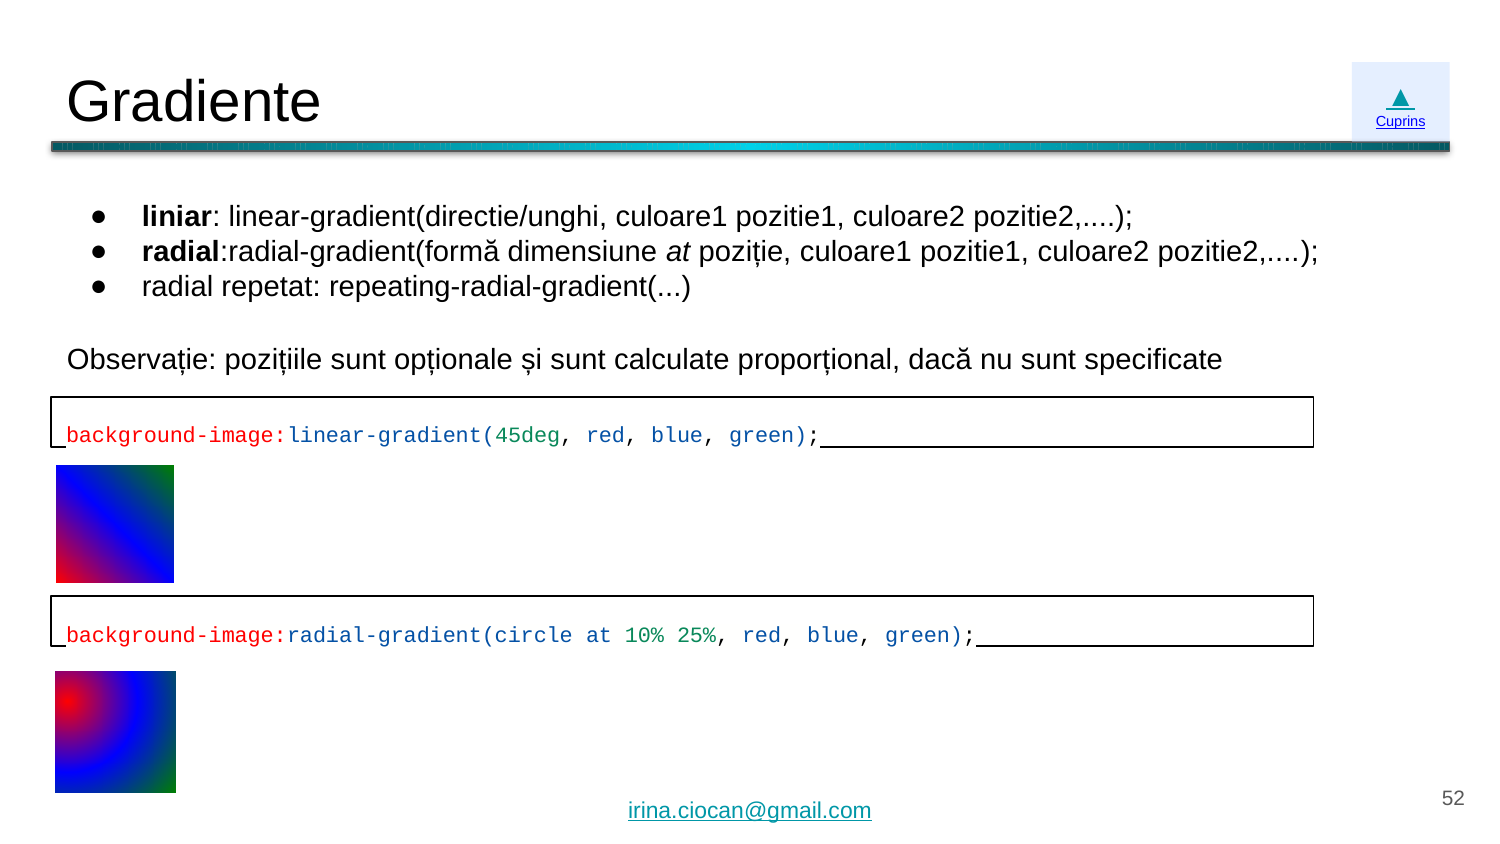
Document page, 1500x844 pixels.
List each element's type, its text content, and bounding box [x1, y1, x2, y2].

text_box [51, 141, 1450, 151]
slide_number ‹#› [1389, 764, 1480, 830]
text_box ▲ Cuprins [1351, 62, 1450, 142]
text_box background-image:radial-gradient(circle at 10% 25%, red, blue, green); [51, 596, 1314, 647]
text_box background-image:linear-gradient(45deg, red, blue, green); [51, 396, 1314, 447]
text_box Observație: pozițiile sunt opționale și sunt calculate proporțional, dacă nu sunt specificate [51, 325, 1450, 420]
title Gradiente [51, 48, 1449, 139]
text_box liniar: linear-gradient(directie/unghi, culoare1 pozitie1, culoare2 pozitie2,....); radial:radial-gradient(formă dimensiune at poziție, culoare1 pozitie1, culoare2 pozitie2,....); radial repetat: repeating-radial-gradient(...) [51, 182, 1450, 317]
text_box irina.ciocan@gmail.com [613, 795, 889, 837]
picture [51, 667, 180, 796]
picture [50, 455, 179, 590]
